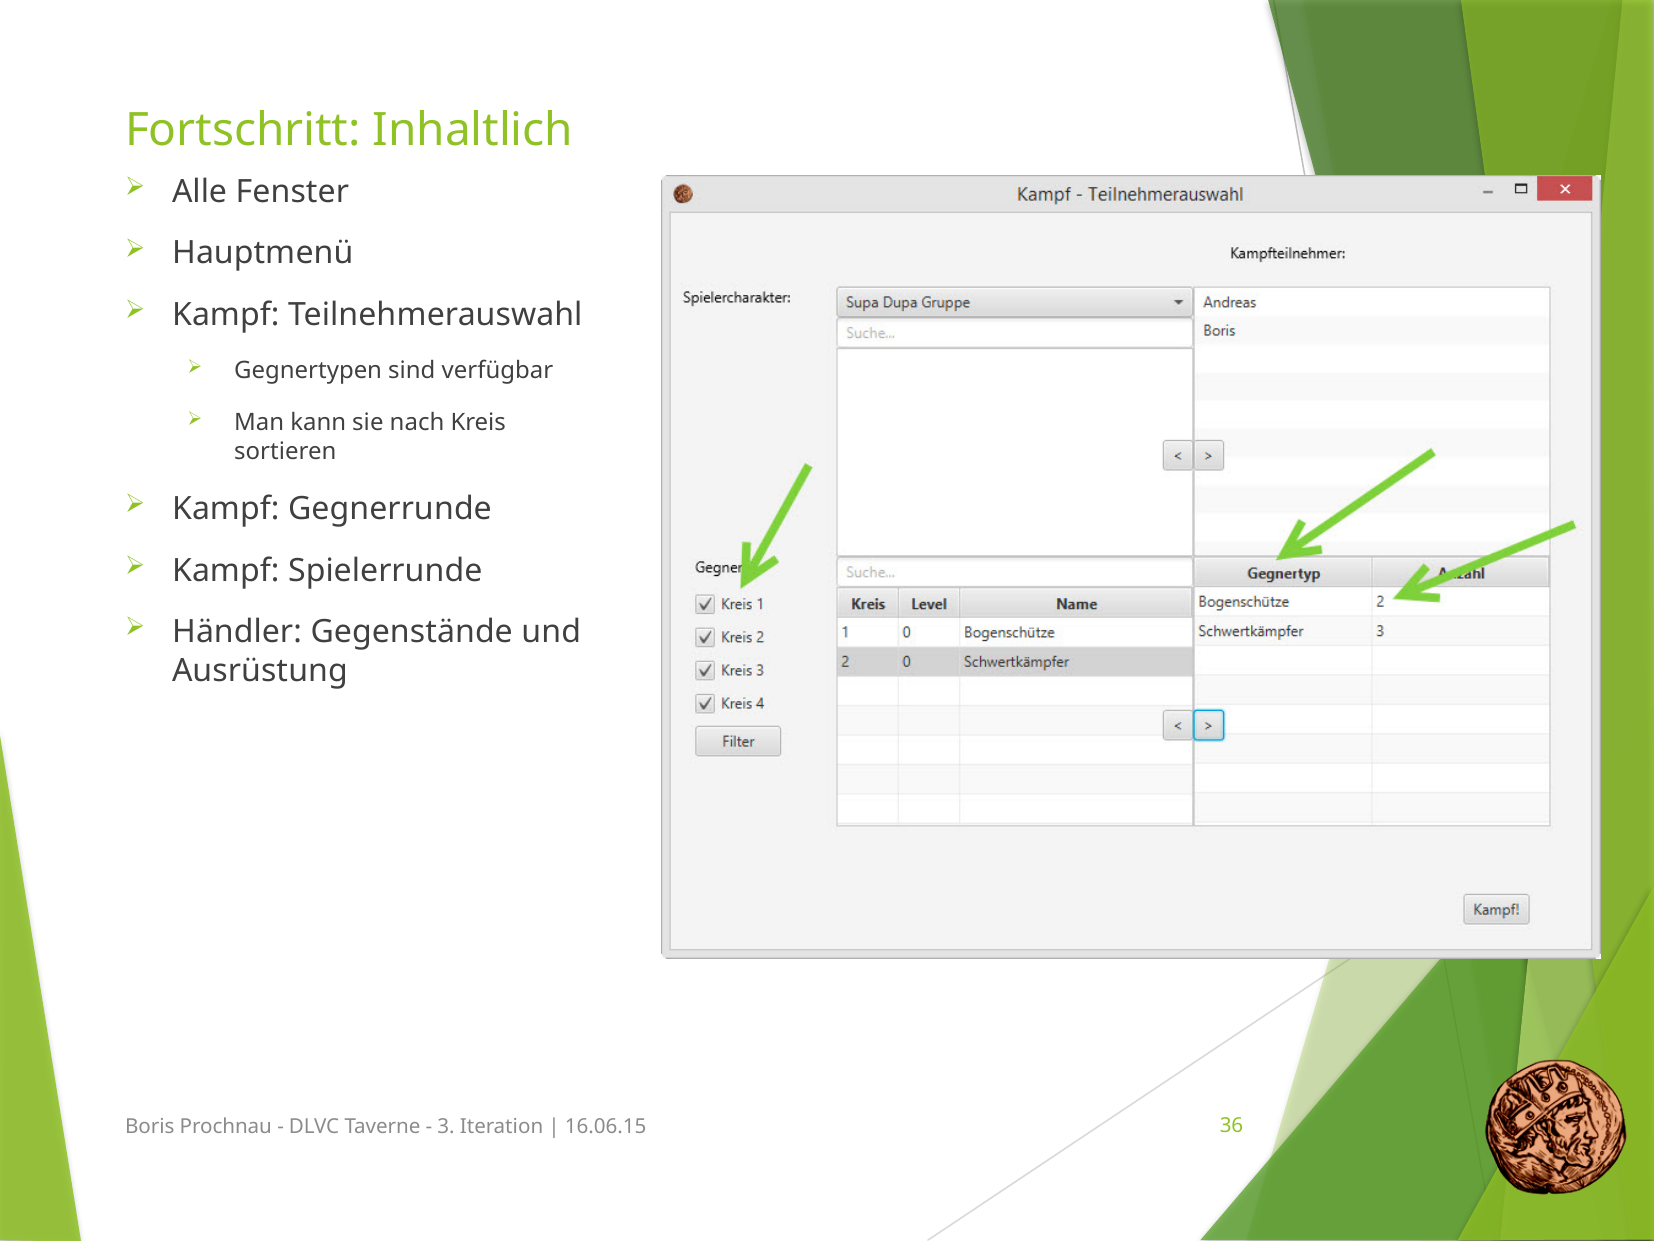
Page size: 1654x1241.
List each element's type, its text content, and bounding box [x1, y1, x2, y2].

picture [1483, 1054, 1631, 1197]
picture [660, 174, 1601, 960]
slide_number 36 [1165, 1092, 1259, 1159]
footer Boris Prochnau - DLVC Taverne - 3. Iteration | 16.06.15 [110, 1092, 947, 1159]
title Fortschritt: Inhaltlich [110, 56, 615, 162]
list Alle Fenster Hauptmenü Kampf: Teilnehmerauswahl Gegnertypen sind verfügbar Man kann sie nach Kreis sortieren Kampf: Gegnerrunde Kampf: Spielerrunde Händler: Gegenstände und Ausrüstung [110, 162, 615, 1069]
